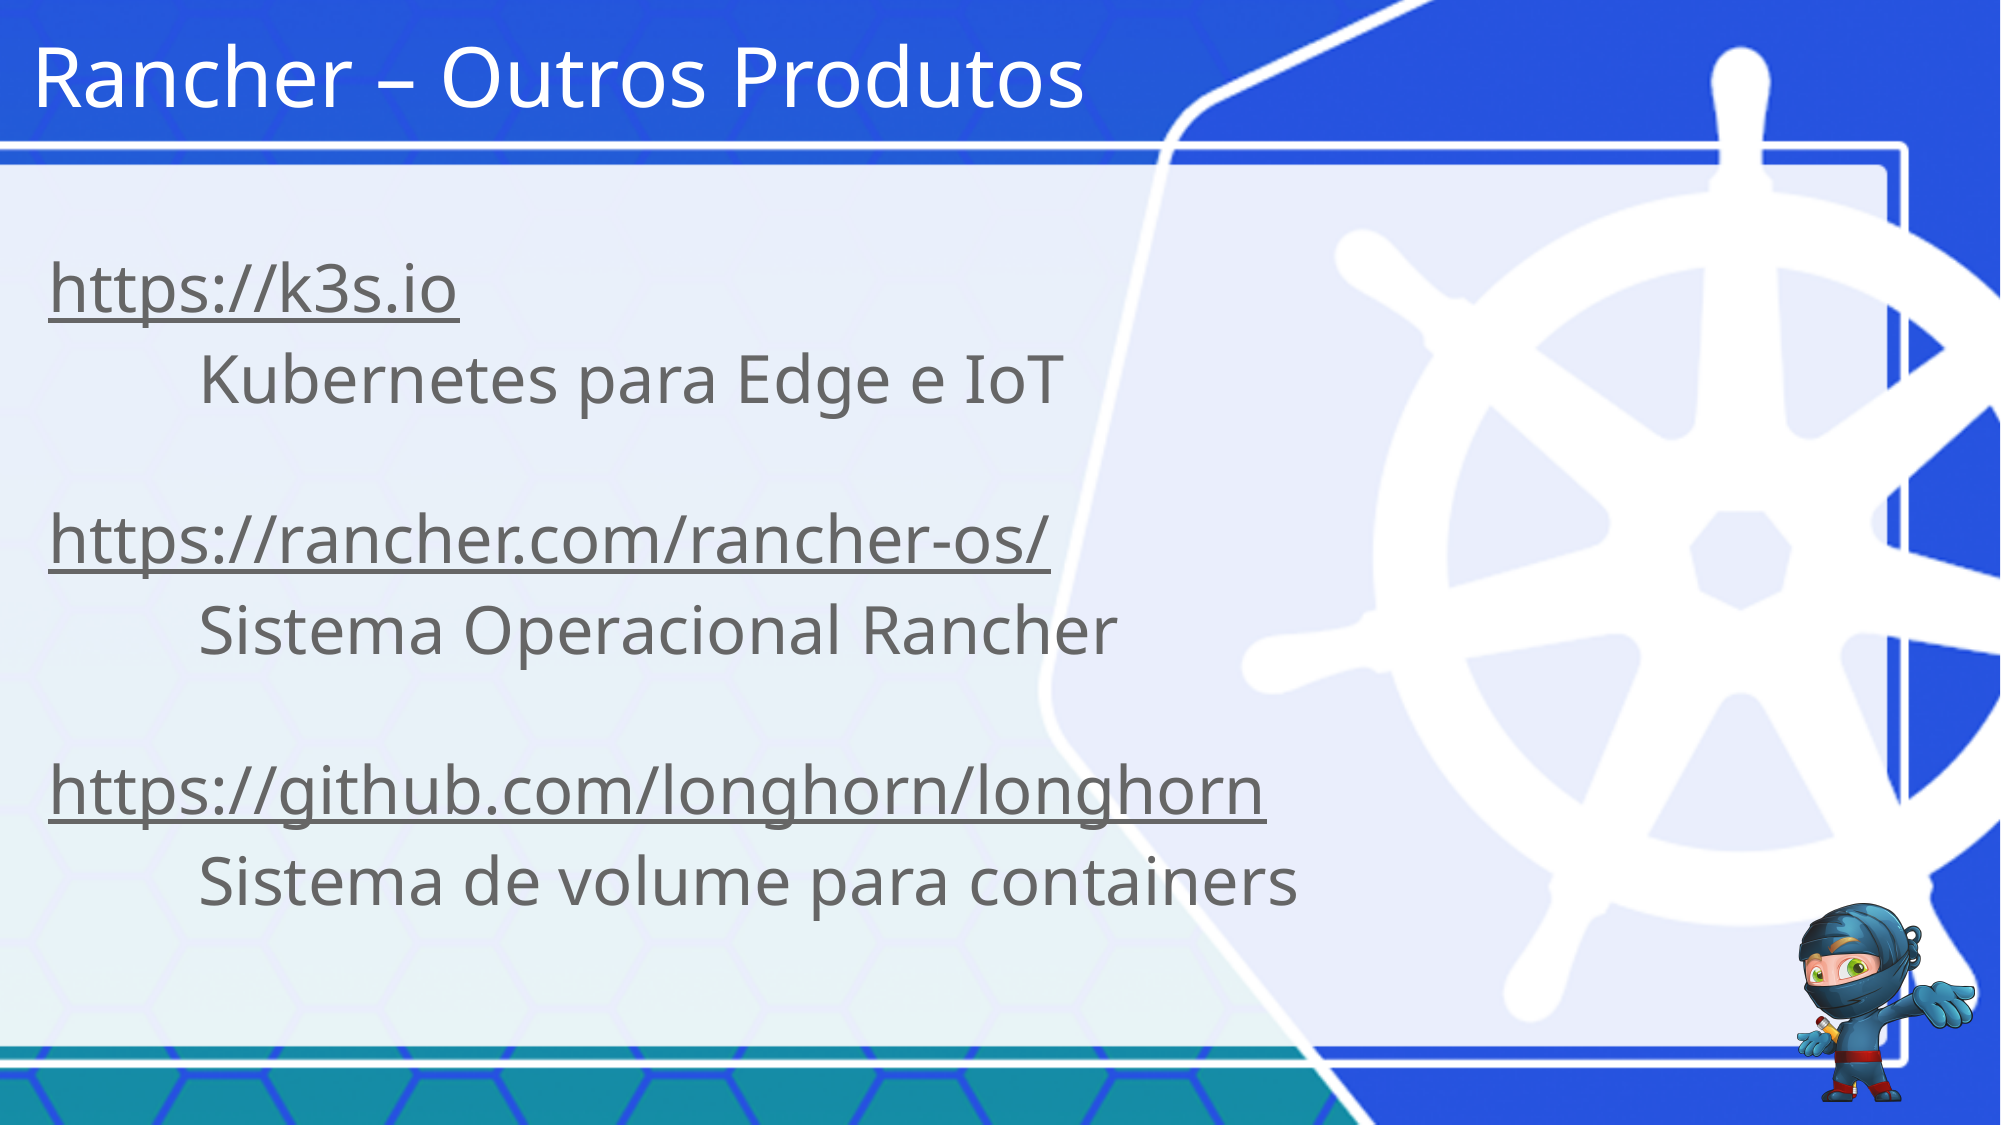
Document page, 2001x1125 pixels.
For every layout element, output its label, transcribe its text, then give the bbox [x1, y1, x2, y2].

text_box https://k3s.io Kubernetes para Edge e IoT https://rancher.com/rancher-os/ Sistema Operacional Rancher https://github.com/longhorn/longhorn Sistema de volume para containers [33, 238, 2000, 926]
text_box Rancher – Outros Produtos [16, 16, 1314, 132]
picture [0, 0, 2001, 1125]
